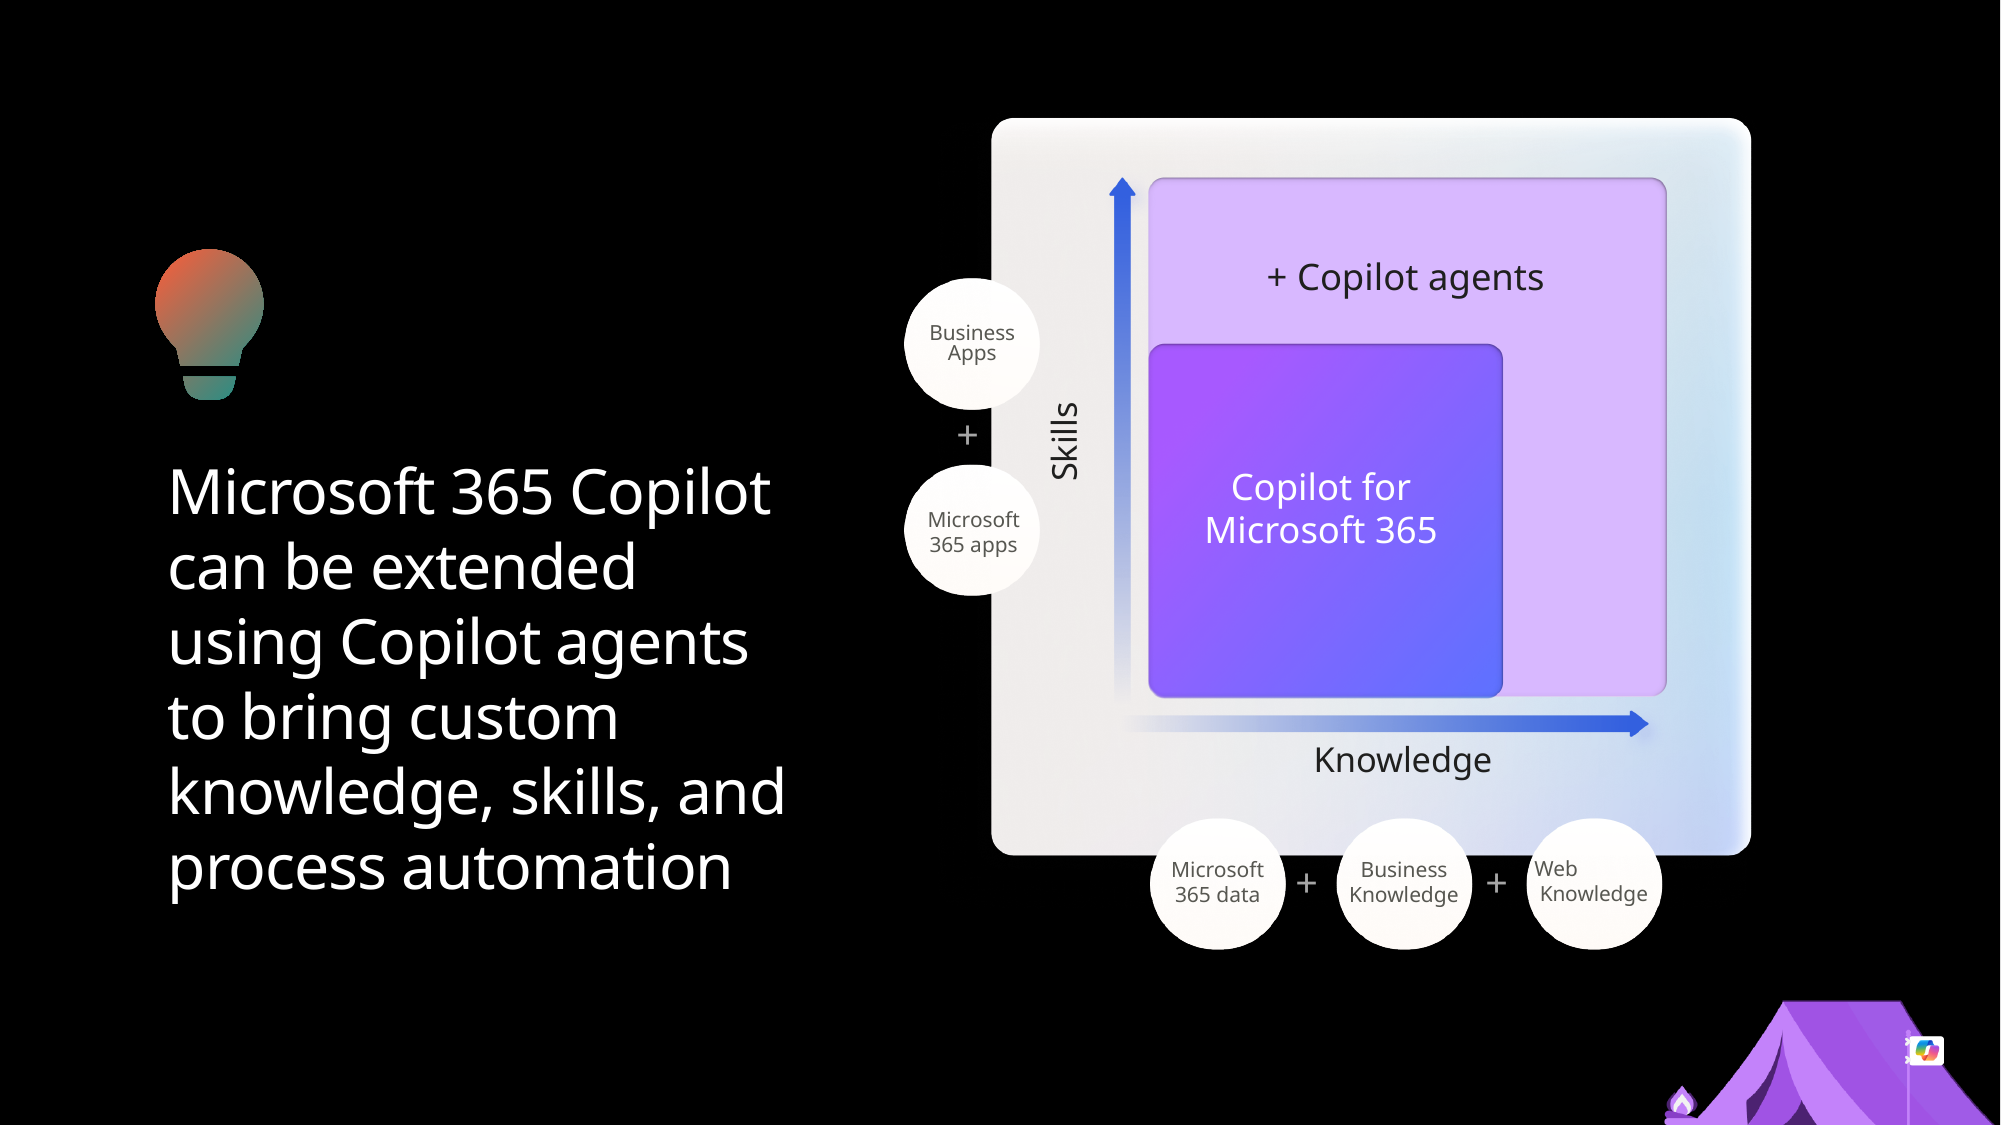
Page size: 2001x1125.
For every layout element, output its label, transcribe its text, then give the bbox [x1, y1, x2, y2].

text_box [155, 249, 264, 366]
picture [0, 0, 2001, 1125]
text_box [183, 376, 236, 400]
text_box Microsoft 365 Copilot can be extended using Copilot agents to bring custom knowledge, skills, and process automation [168, 391, 802, 962]
